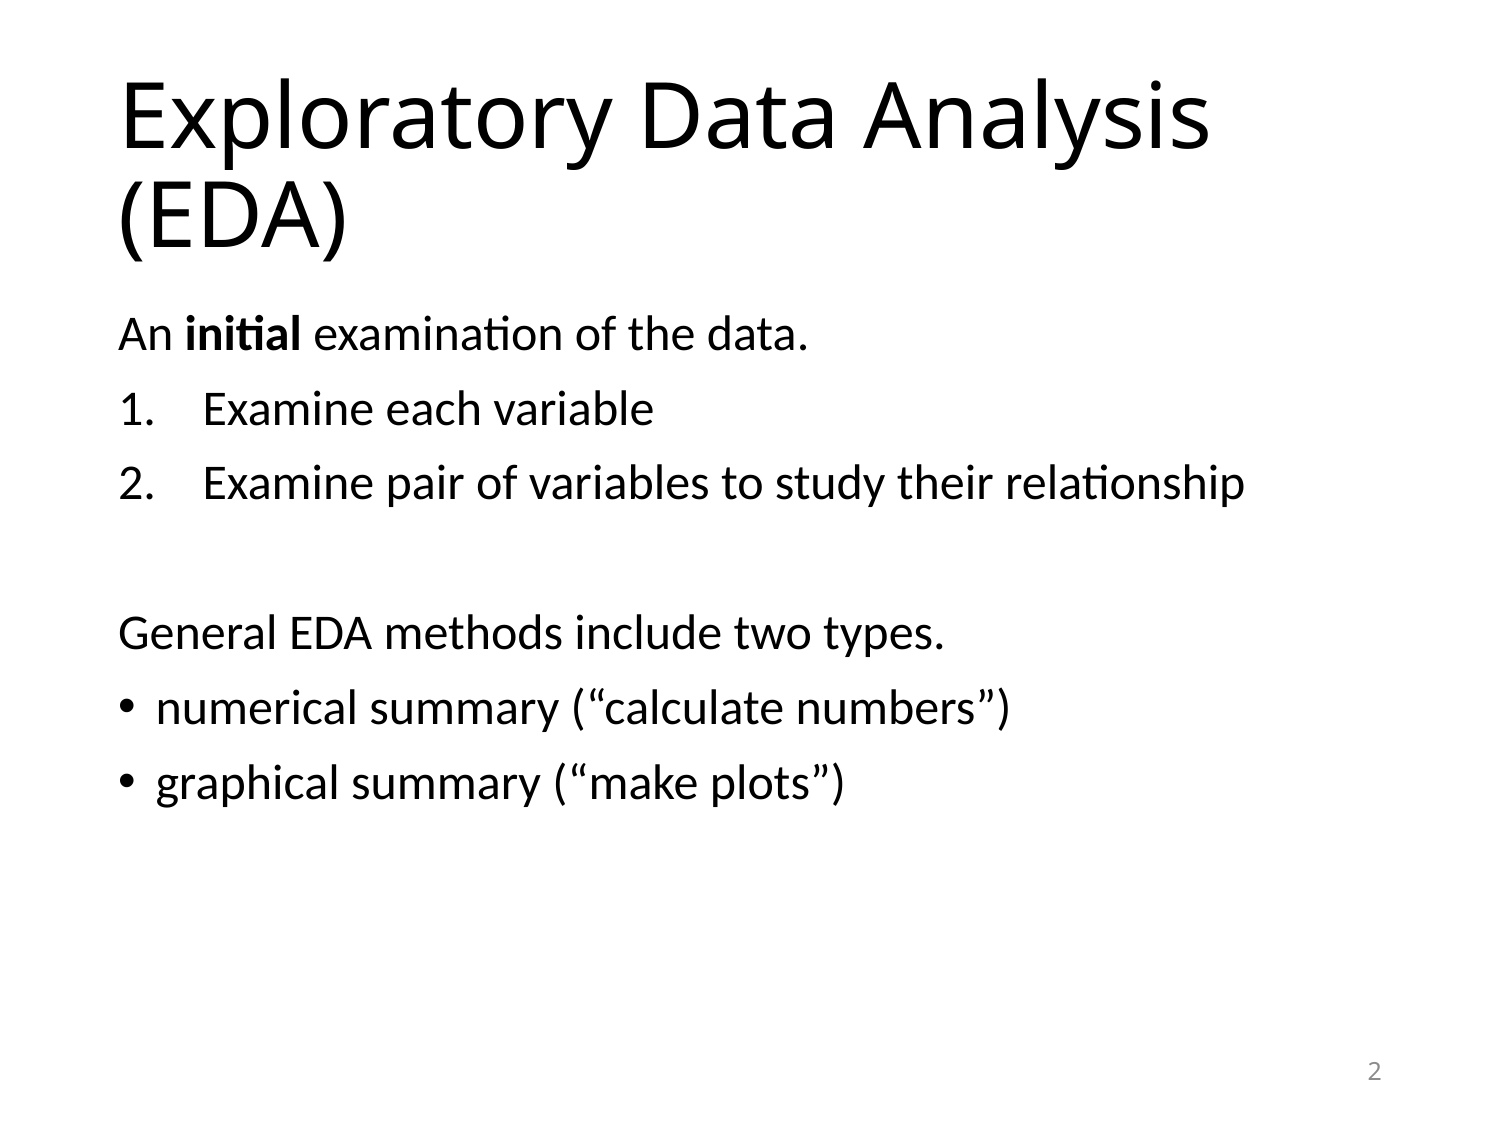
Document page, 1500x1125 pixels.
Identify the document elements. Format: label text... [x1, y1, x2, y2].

list An initial examination of the data. Examine each variable Examine pair of variables to study their relationship General EDA methods include two types. numerical summary (“calculate numbers”) graphical summary (“make plots”) [103, 299, 1397, 1014]
title Exploratory Data Analysis (EDA) [103, 59, 1397, 278]
slide_number 2 [1059, 1042, 1397, 1103]
